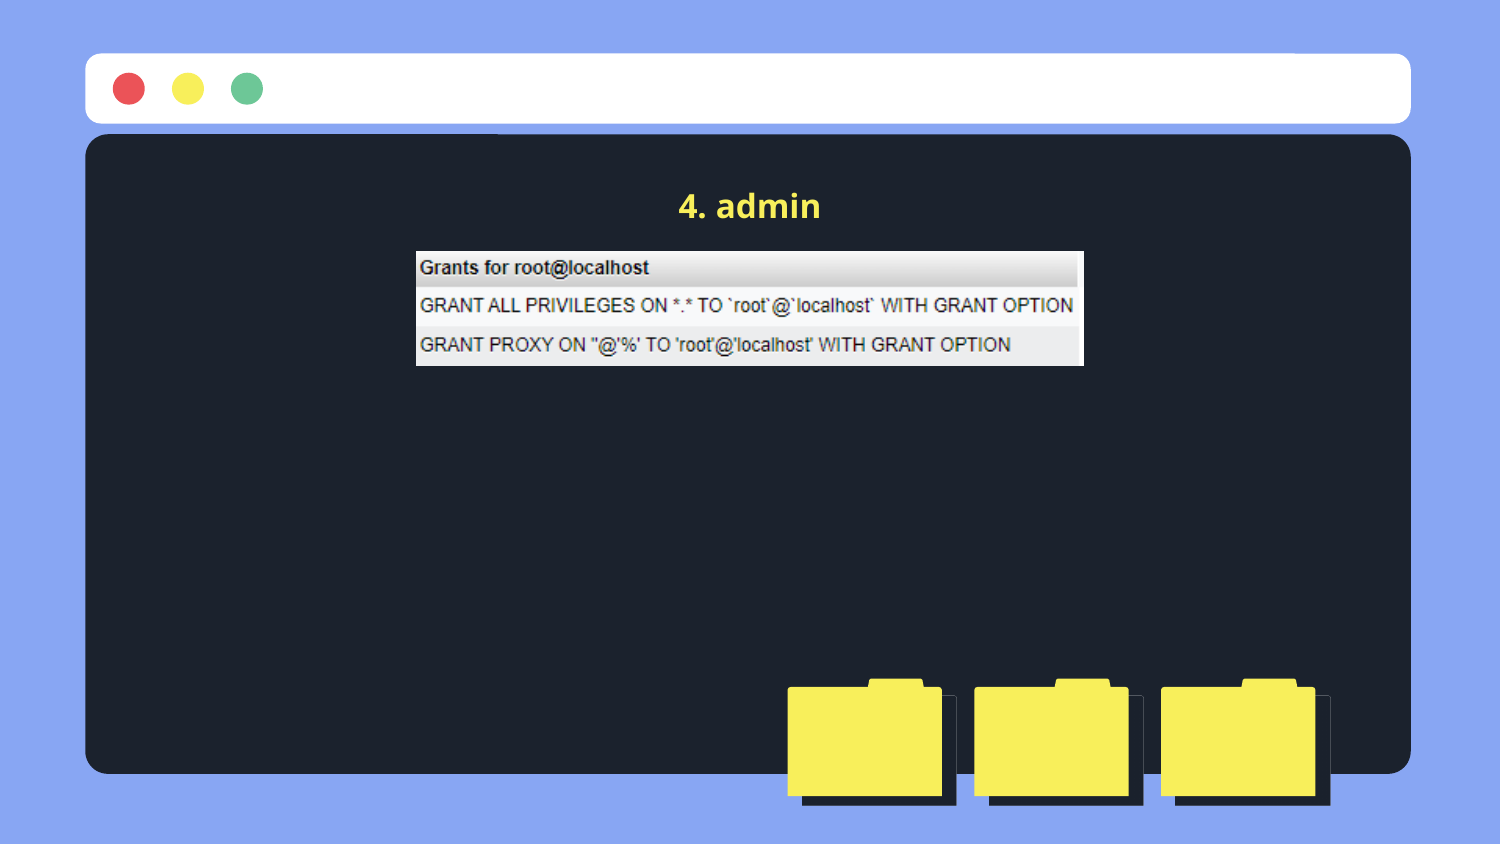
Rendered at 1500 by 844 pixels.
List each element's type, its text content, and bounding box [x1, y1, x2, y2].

title 4. admin [118, 158, 1382, 252]
picture [416, 251, 1084, 366]
